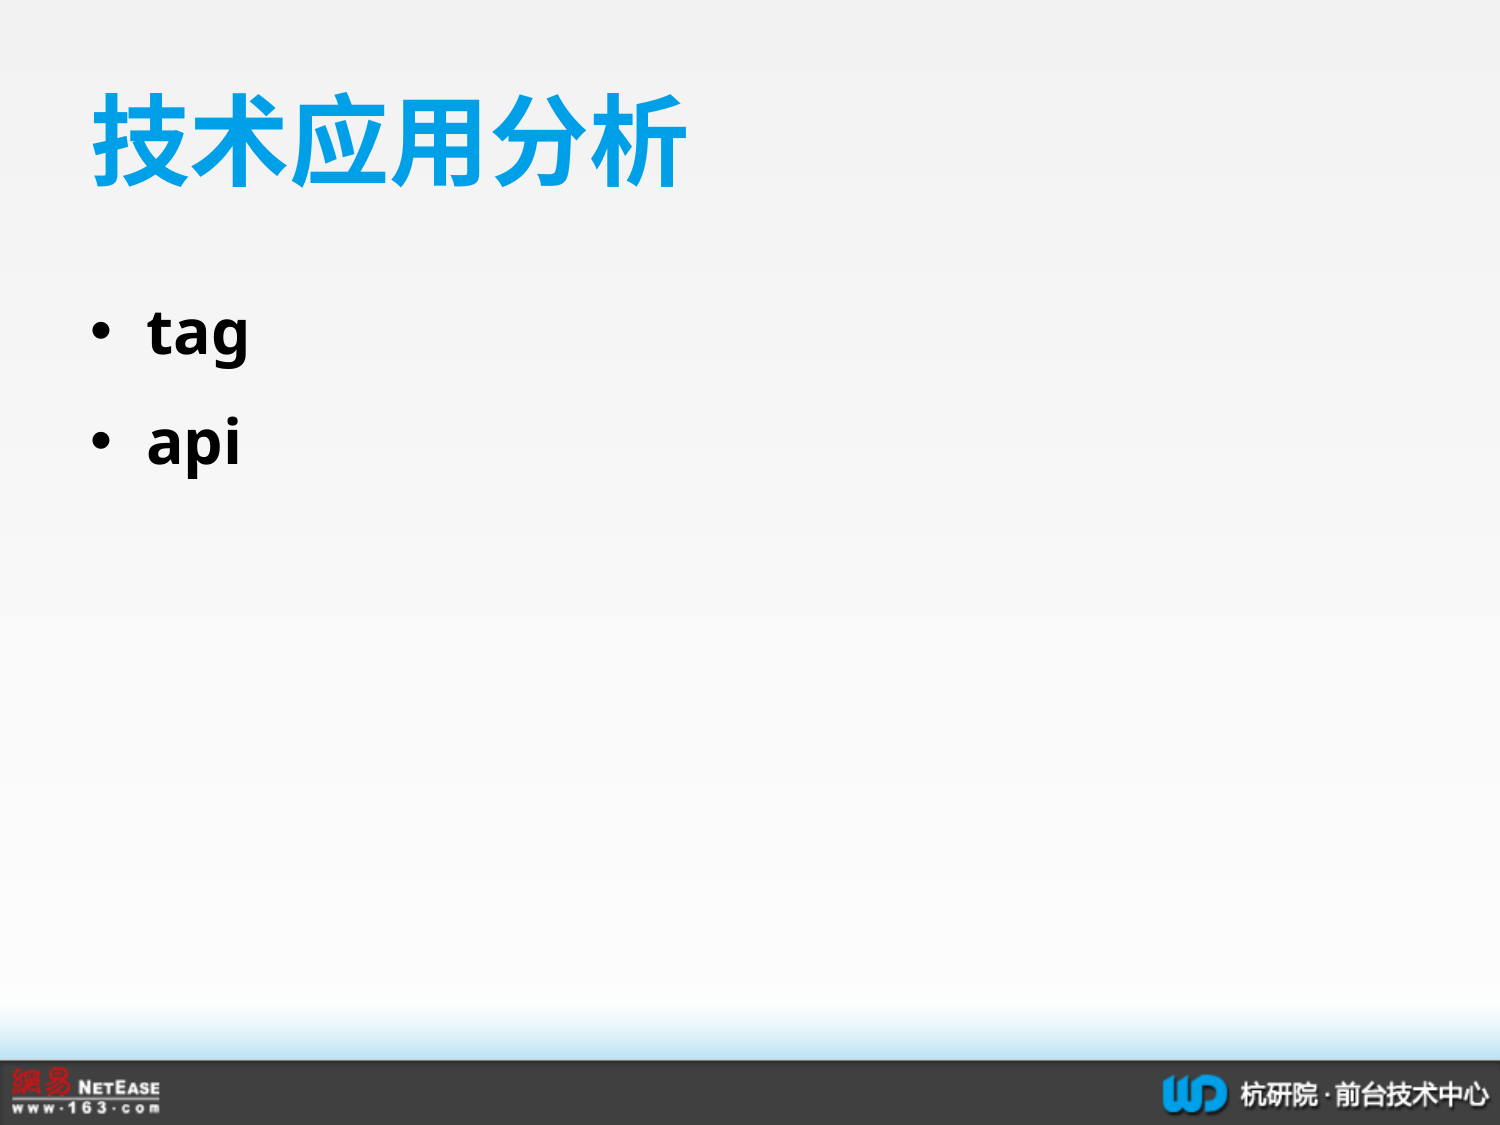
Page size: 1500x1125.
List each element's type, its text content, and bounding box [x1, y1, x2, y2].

picture [0, 0, 1500, 1125]
title 技术应用分析 [74, 44, 1426, 233]
list tag api [74, 262, 1426, 1006]
